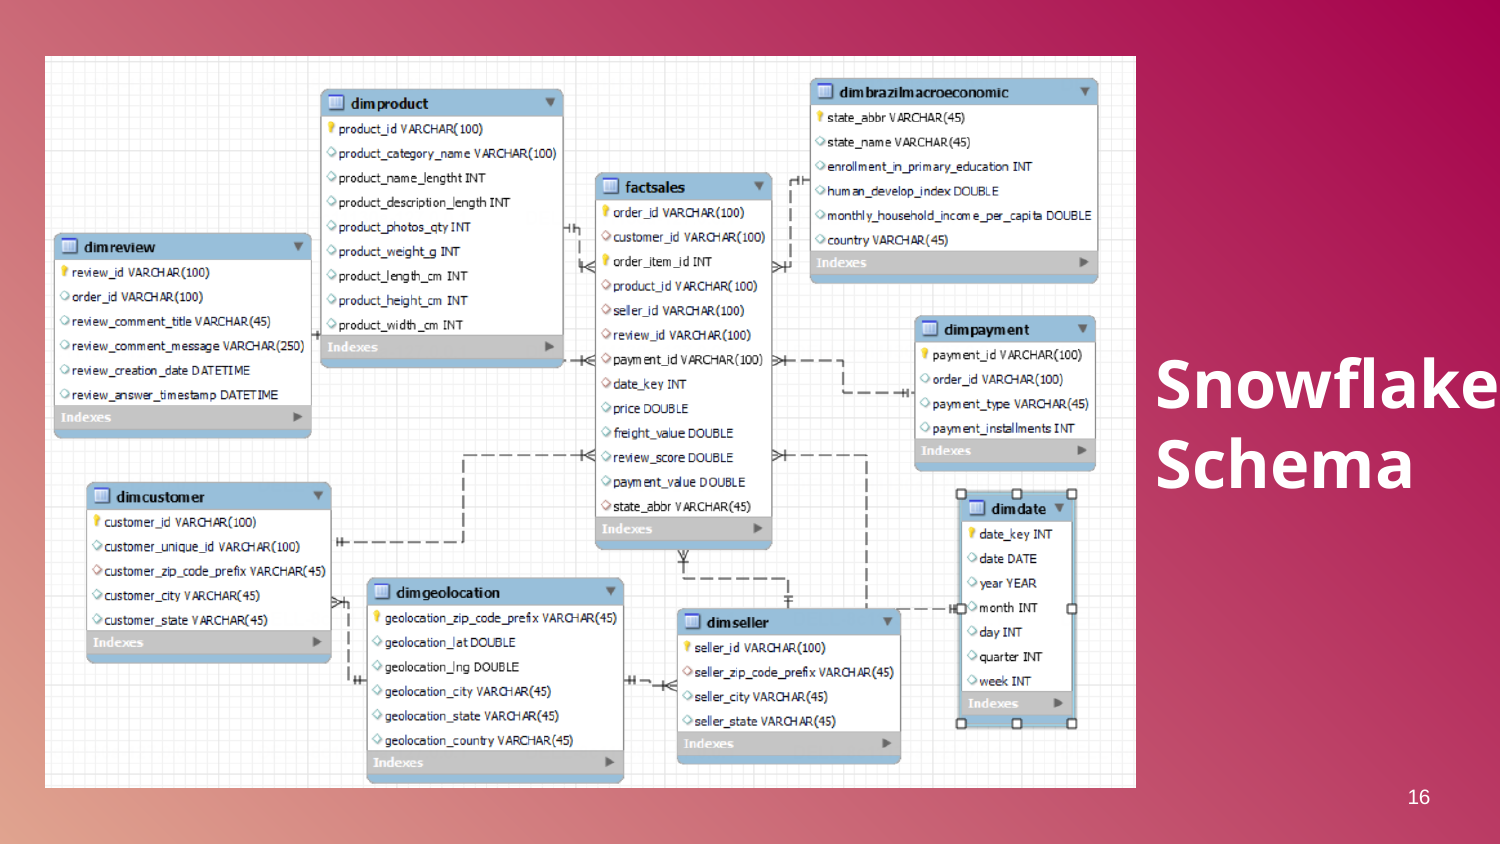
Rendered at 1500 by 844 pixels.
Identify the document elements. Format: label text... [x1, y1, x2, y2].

title Snowflake Schema [1140, 321, 1500, 522]
picture [45, 56, 1136, 788]
text_box 16 [1317, 776, 1446, 817]
